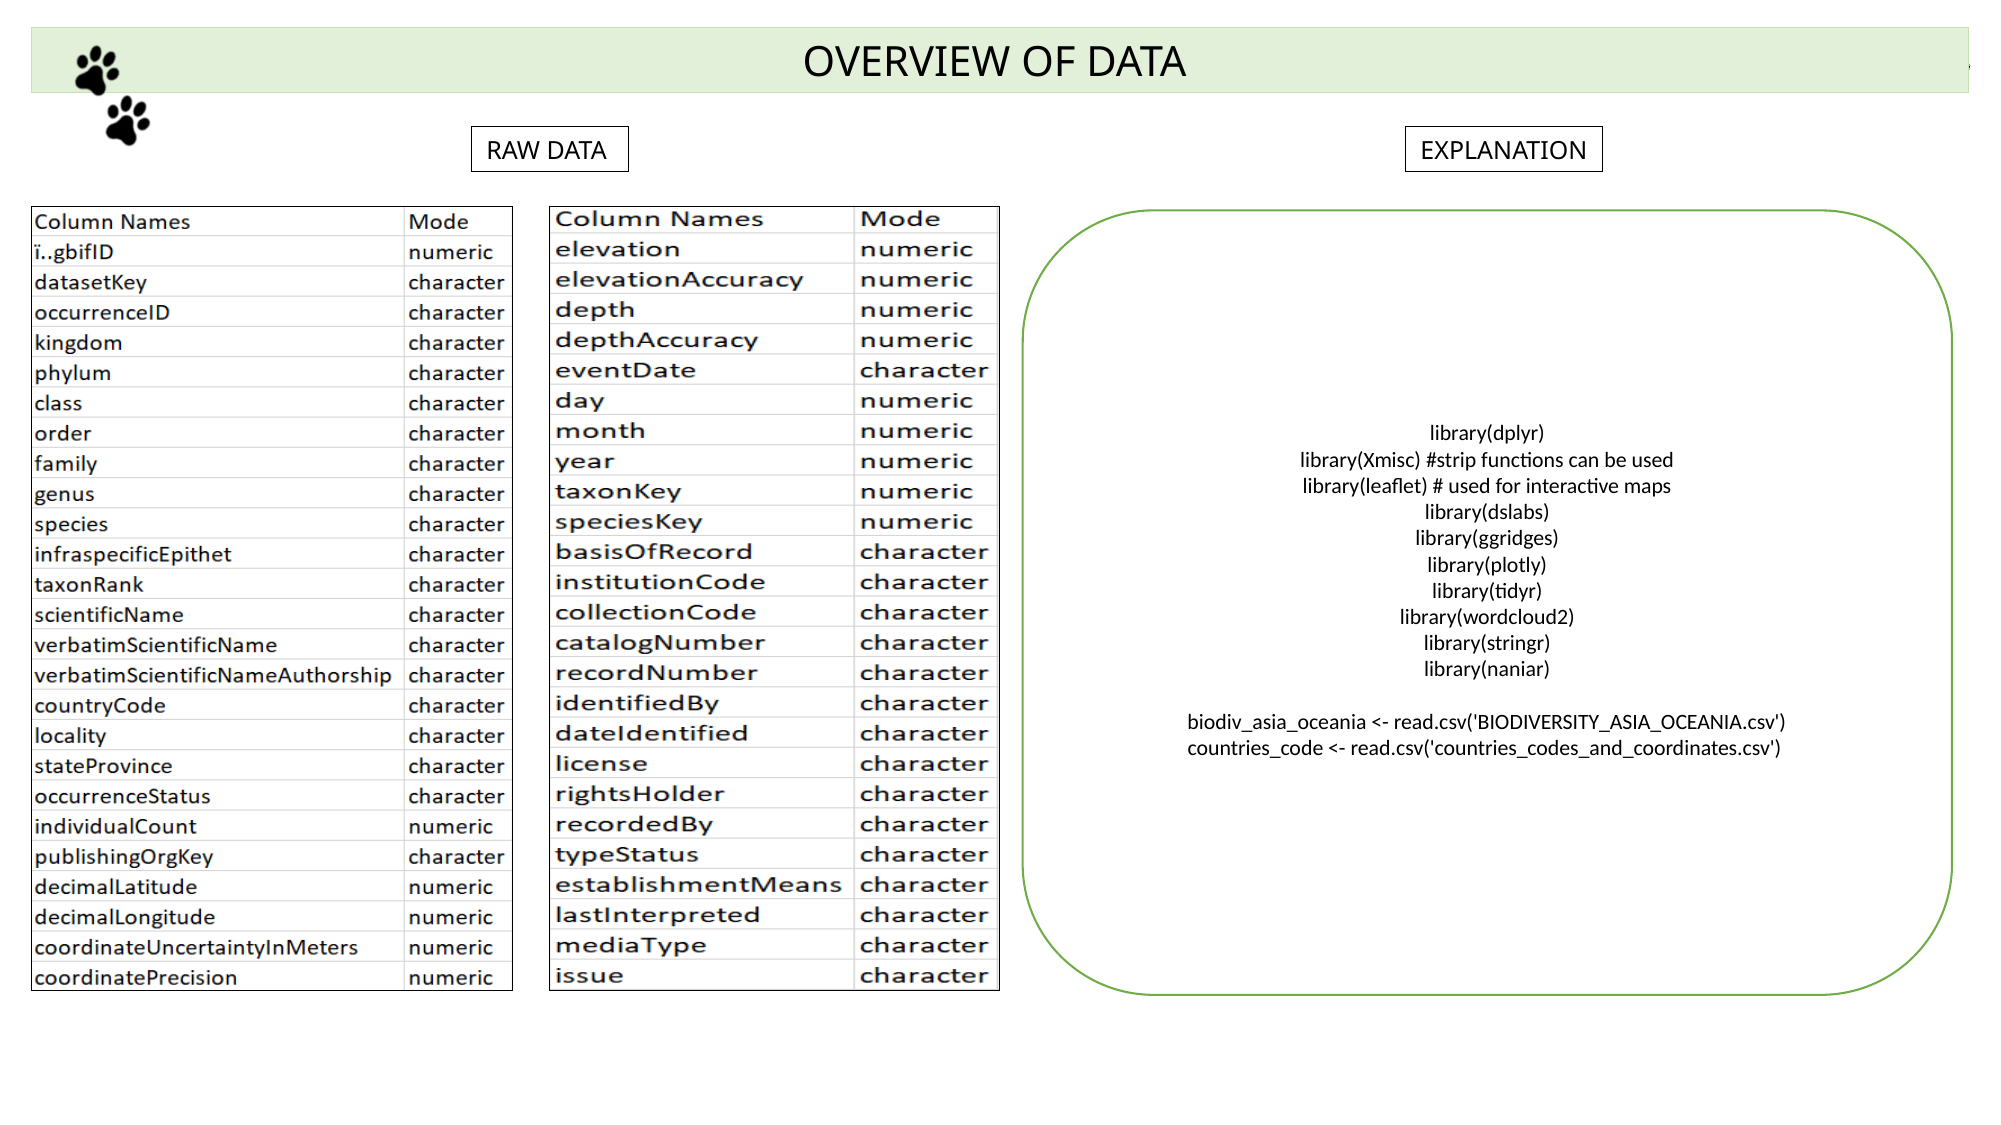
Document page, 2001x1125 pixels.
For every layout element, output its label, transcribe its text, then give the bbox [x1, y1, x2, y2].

text_box OVERVIEW OF DATA [200, 27, 1874, 93]
picture [0, 0, 513, 991]
picture [1874, 0, 2000, 131]
text_box RAW DATA [471, 126, 629, 172]
text_box EXPLANATION [1405, 126, 1603, 172]
text_box library(dplyr) library(Xmisc) #strip functions can be used library(leaflet) # used for interactive maps library(dslabs) library(ggridges) library(plotly) library(tidyr) library(wordcloud2) library(stringr) library(naniar) biodiv_asia_oceania <- read.csv('BIODIVERSITY_ASIA_OCEANIA.csv') countries_code <- read.csv('countries_codes_and_coordinates.csv') [1021, 209, 1954, 996]
picture [549, 206, 1000, 991]
